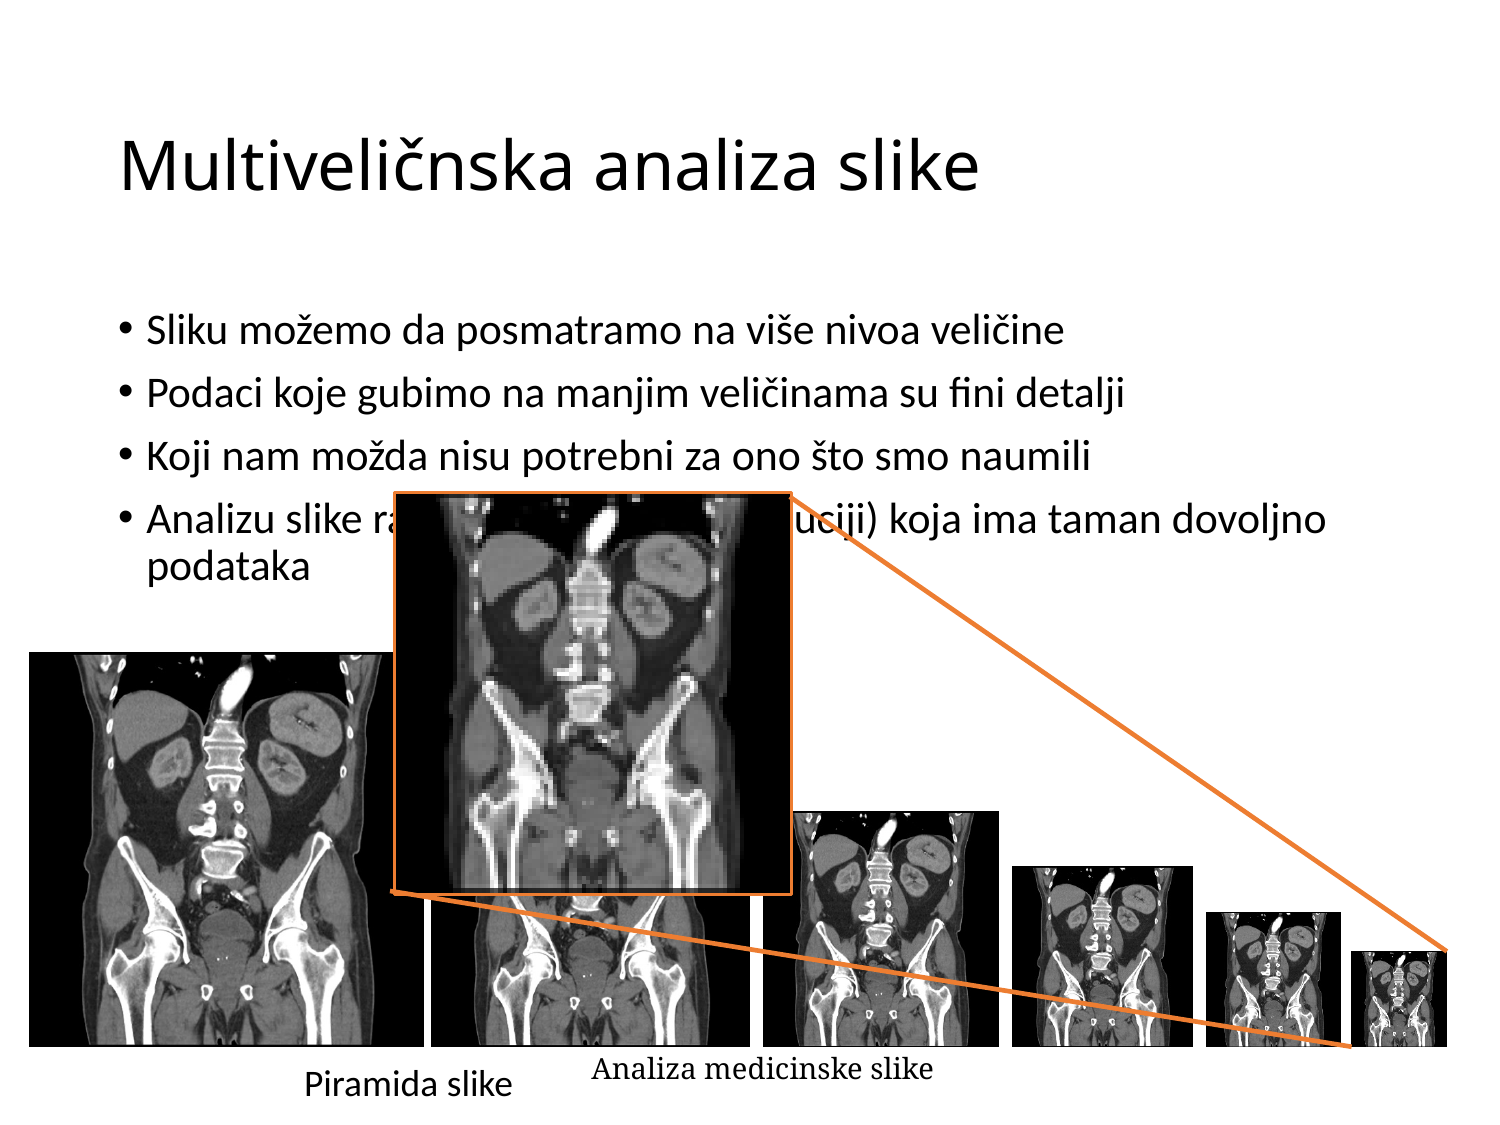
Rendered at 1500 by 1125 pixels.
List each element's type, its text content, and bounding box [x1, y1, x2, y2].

title Multiveličnska analiza slike [103, 59, 1397, 278]
footer Analiza medicinske slike [475, 1047, 1051, 1103]
list Sliku možemo da posmatramo na više nivoa veličine Podaci koje gubimo na manjim veličinama su fini detalji Koji nam možda nisu potrebni za ono što smo naumili Analizu slike radimo na veličini (rezoluciji) koja ima taman dovoljno podataka [103, 299, 1397, 652]
text_box Piramida slike [289, 1051, 739, 1112]
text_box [389, 494, 1447, 1047]
picture [29, 652, 389, 1047]
